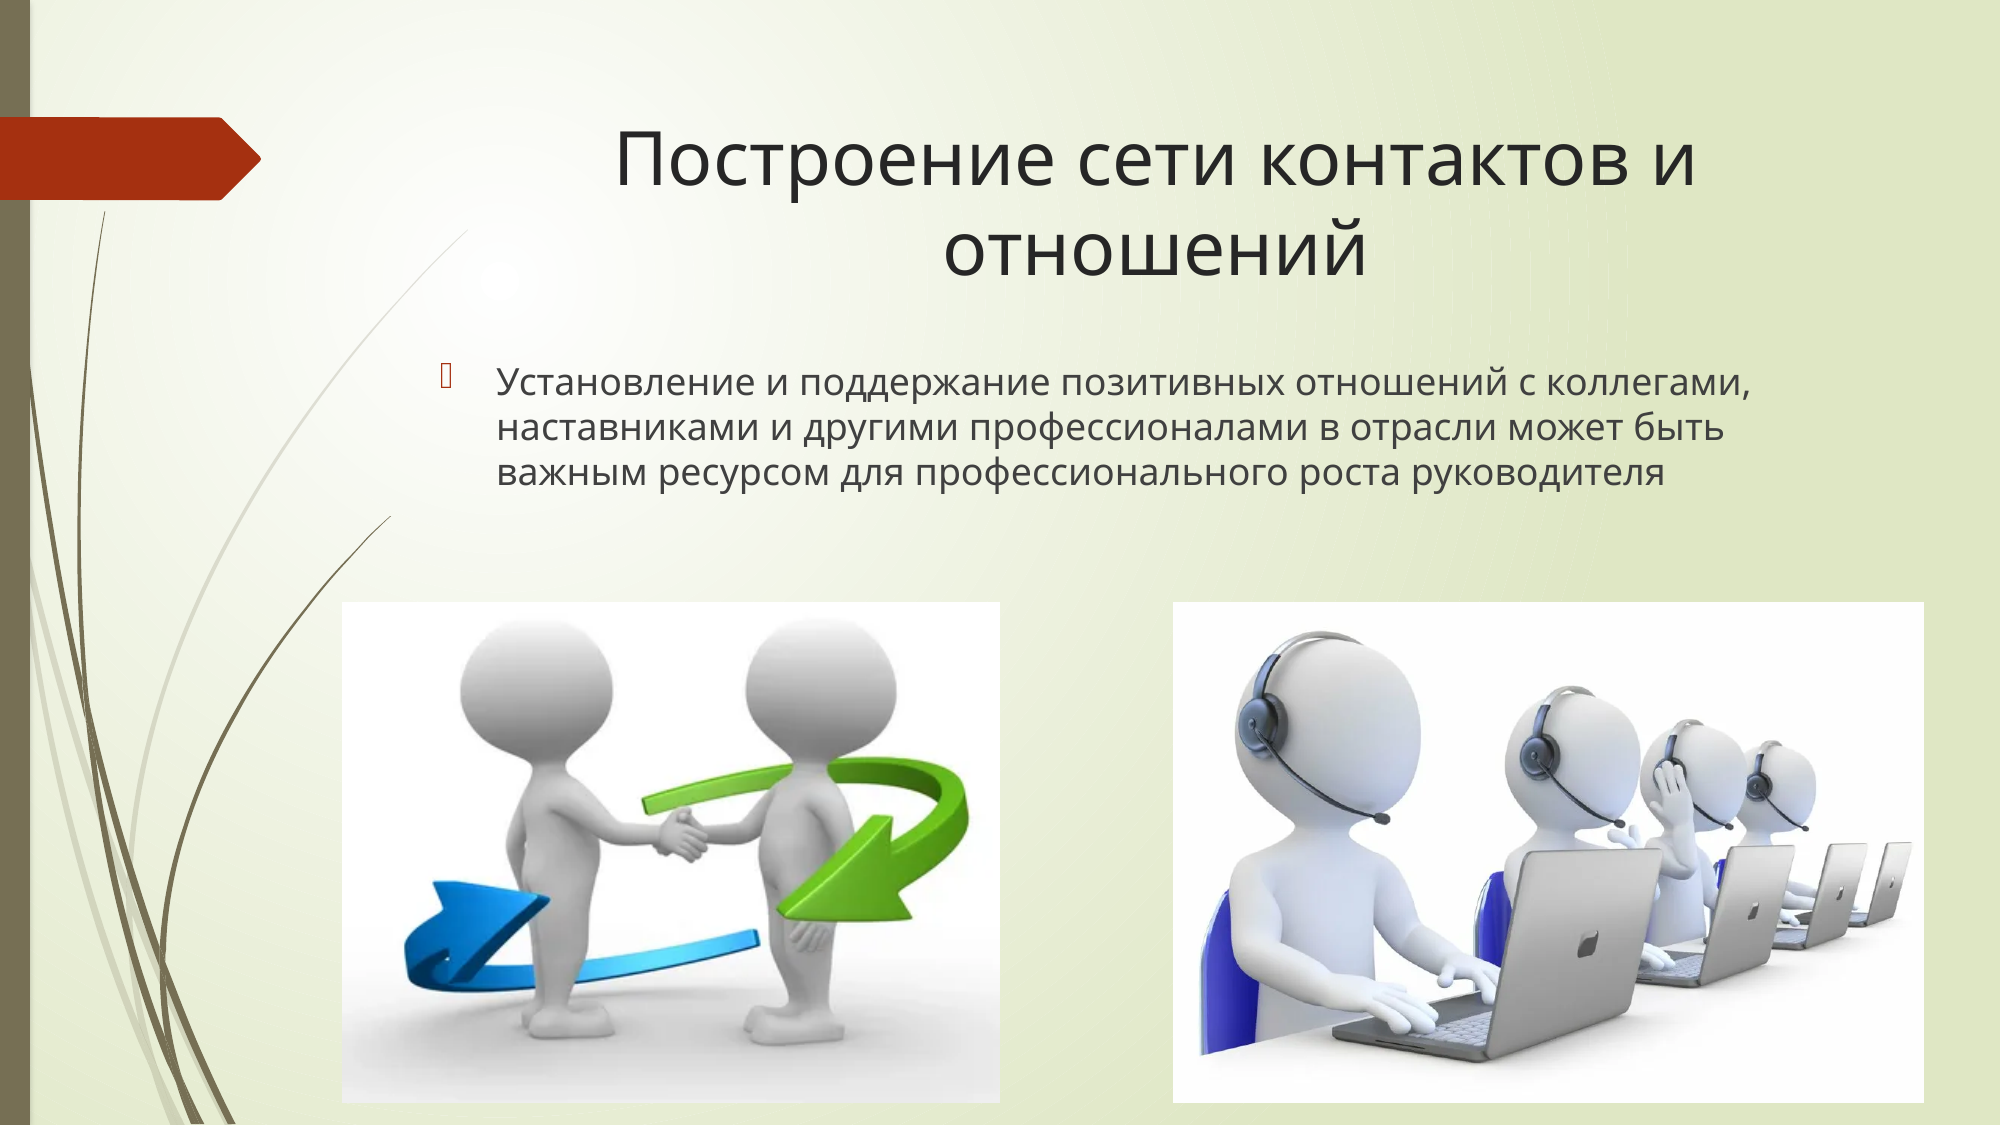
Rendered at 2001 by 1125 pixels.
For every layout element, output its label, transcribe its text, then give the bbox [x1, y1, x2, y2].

list Установление и поддержание позитивных отношений с коллегами, наставниками и другими профессионалами в отрасли может быть важным ресурсом для профессионального роста руководителя [424, 350, 1888, 970]
title Построение сети контактов и отношений [425, 102, 1888, 313]
picture [1173, 602, 1924, 1104]
picture [341, 602, 1001, 1104]
